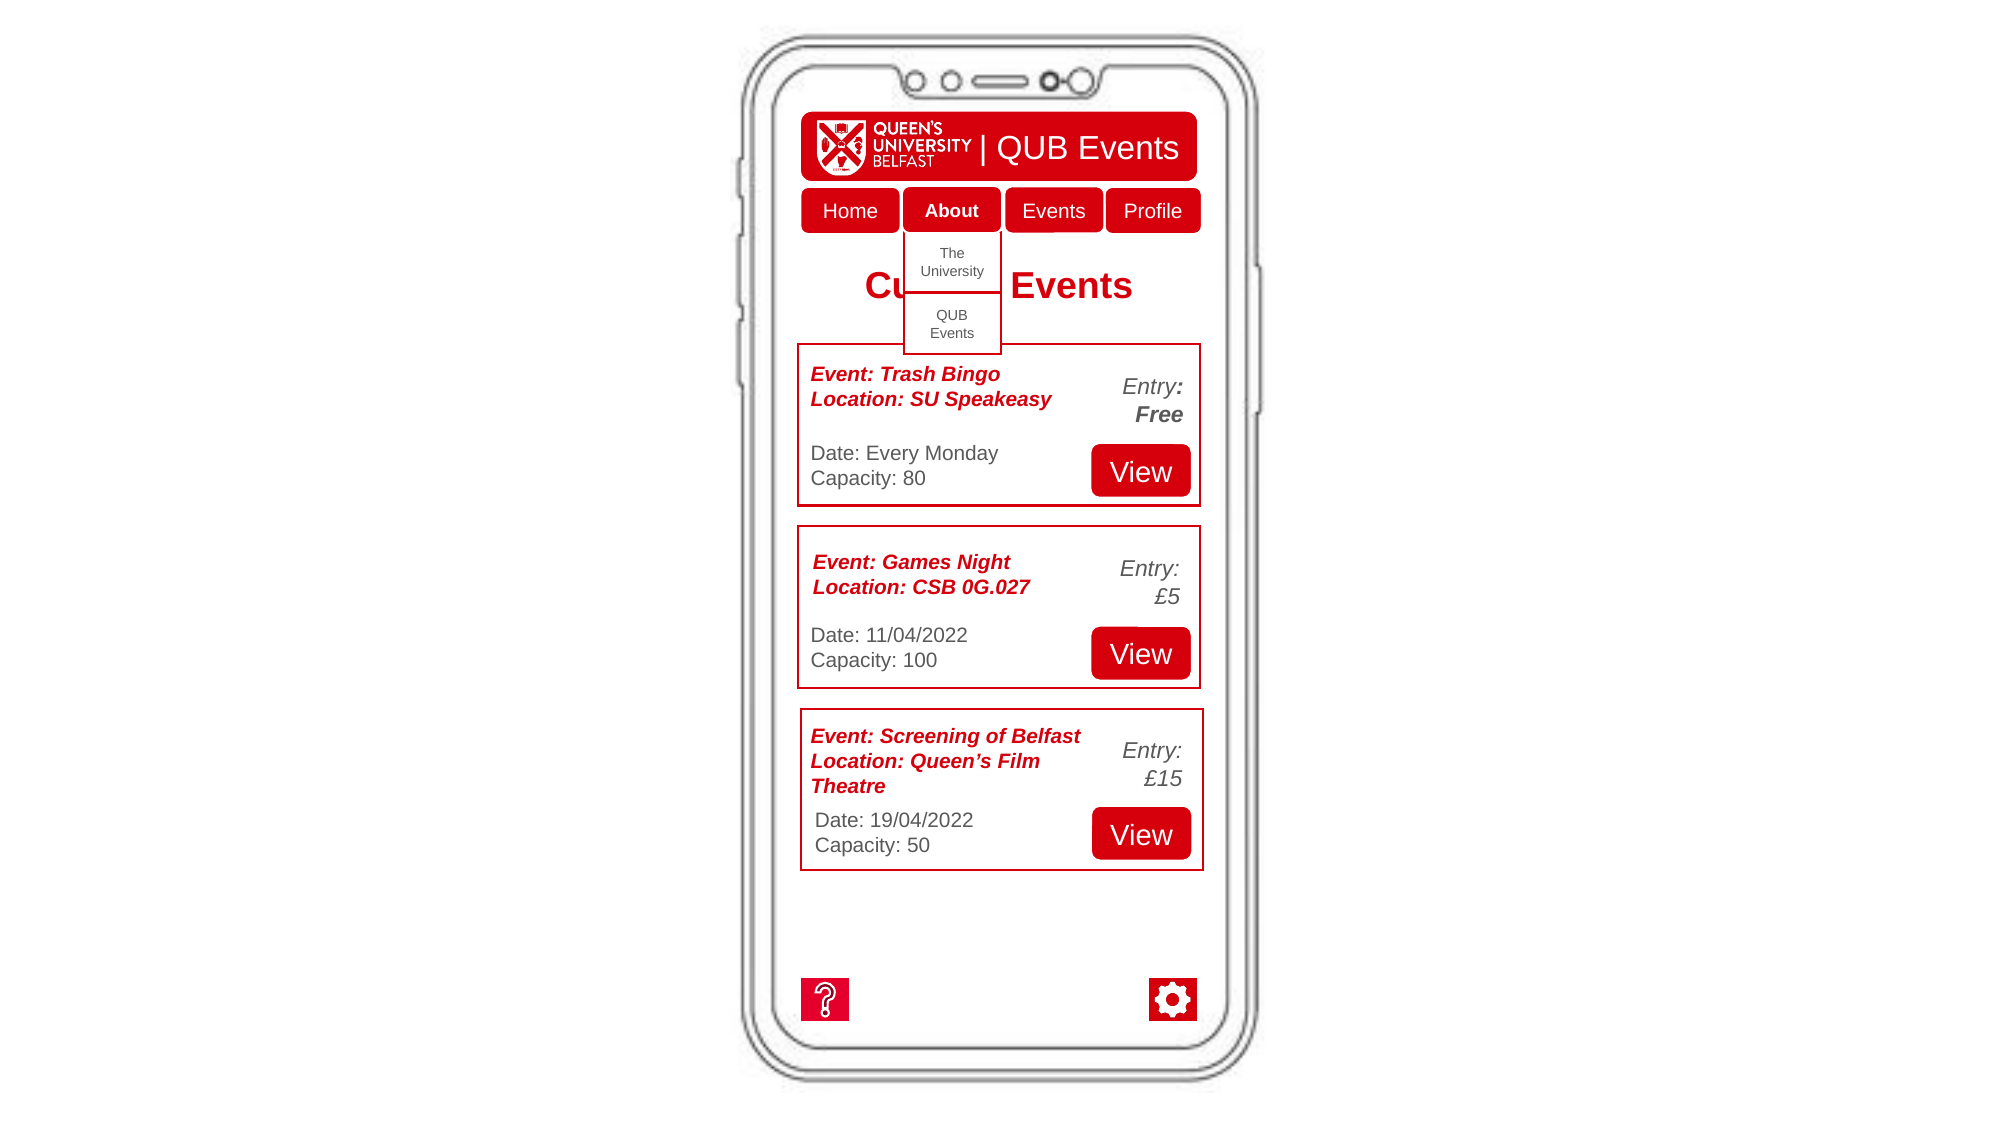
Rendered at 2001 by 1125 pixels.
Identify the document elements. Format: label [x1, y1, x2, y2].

picture [730, 24, 1270, 1093]
